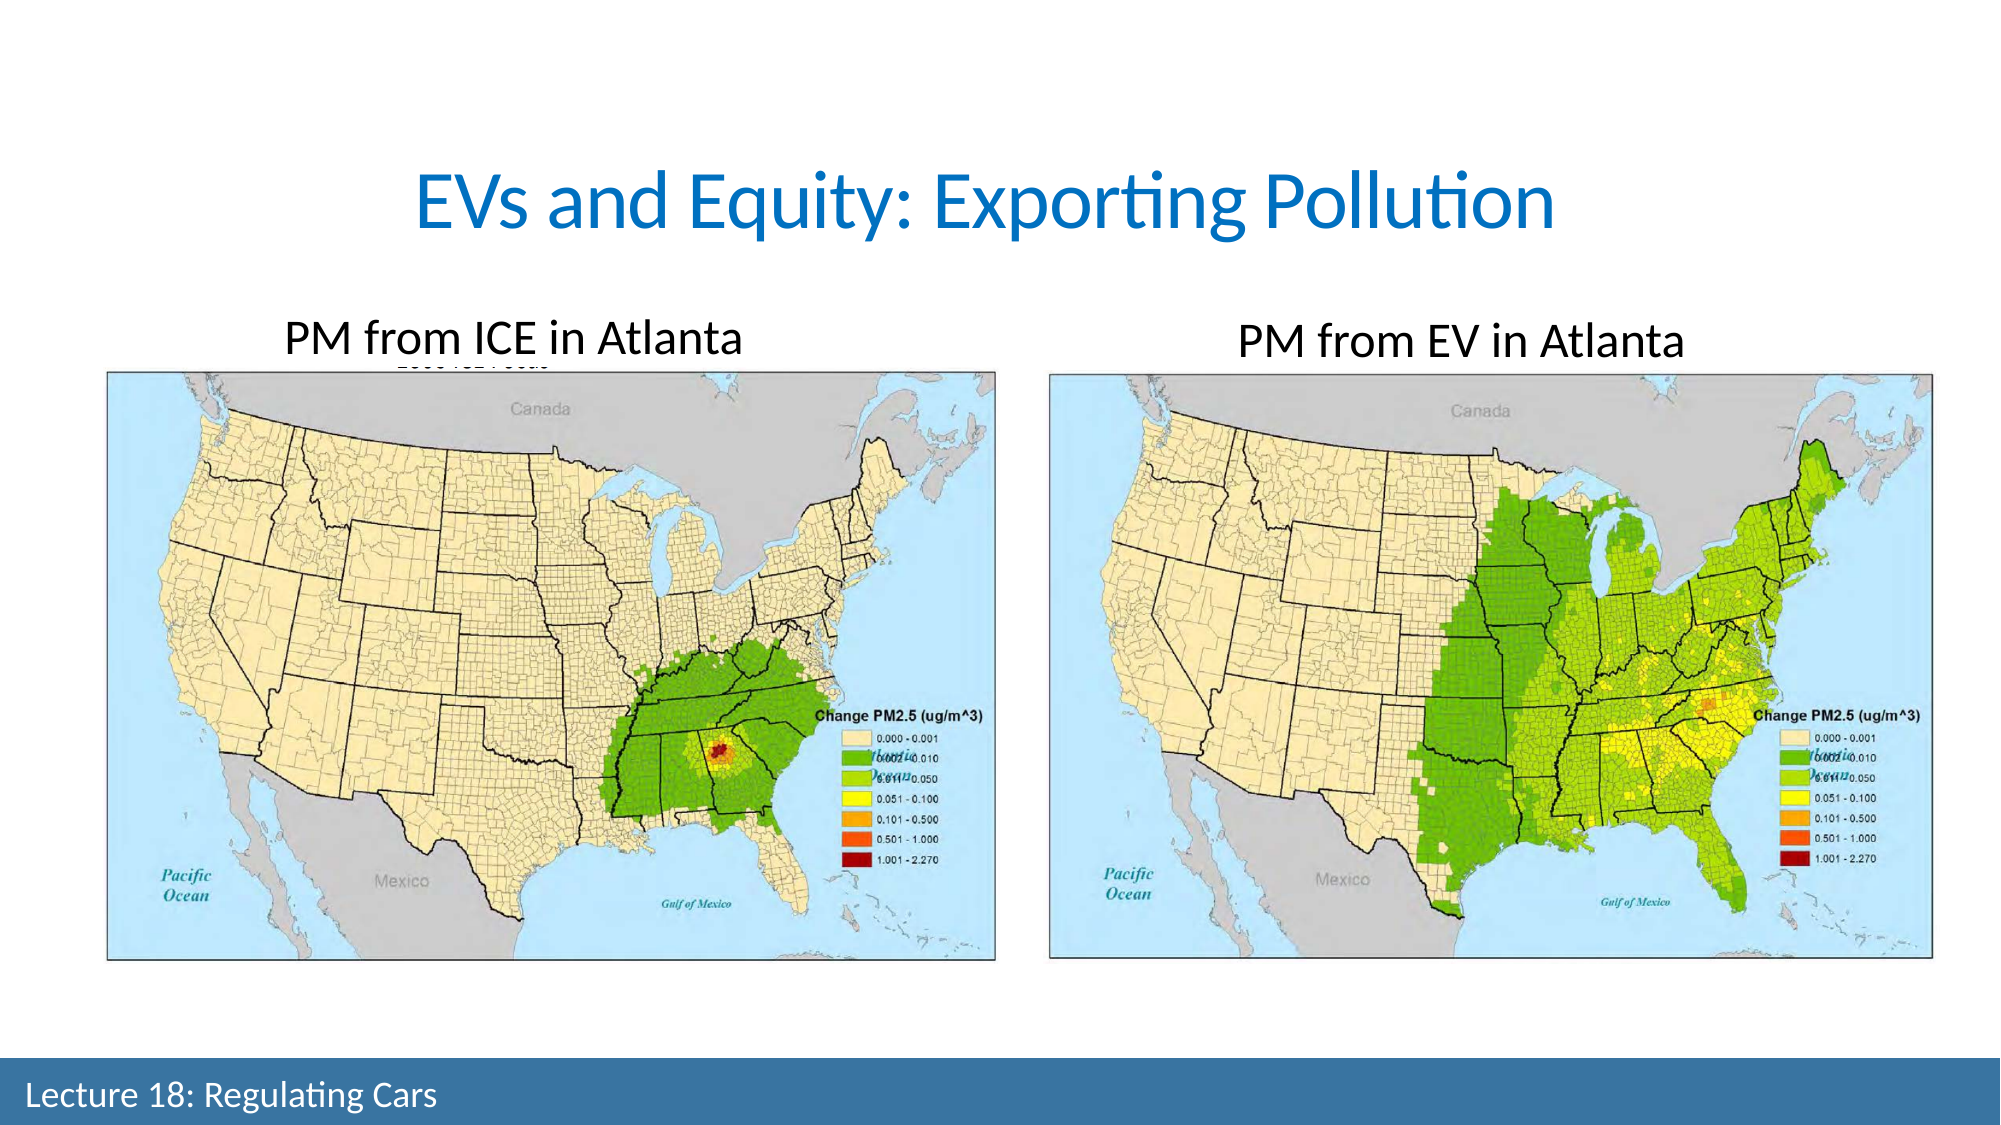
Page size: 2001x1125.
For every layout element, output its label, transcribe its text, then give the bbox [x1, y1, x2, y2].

text_box PM from EV in Atlanta [1222, 284, 1940, 370]
picture [103, 367, 1000, 964]
text_box EVs and Equity: Exporting Pollution [393, 0, 1579, 254]
text_box PM from ICE in Atlanta [269, 282, 987, 367]
picture [1043, 370, 1940, 964]
